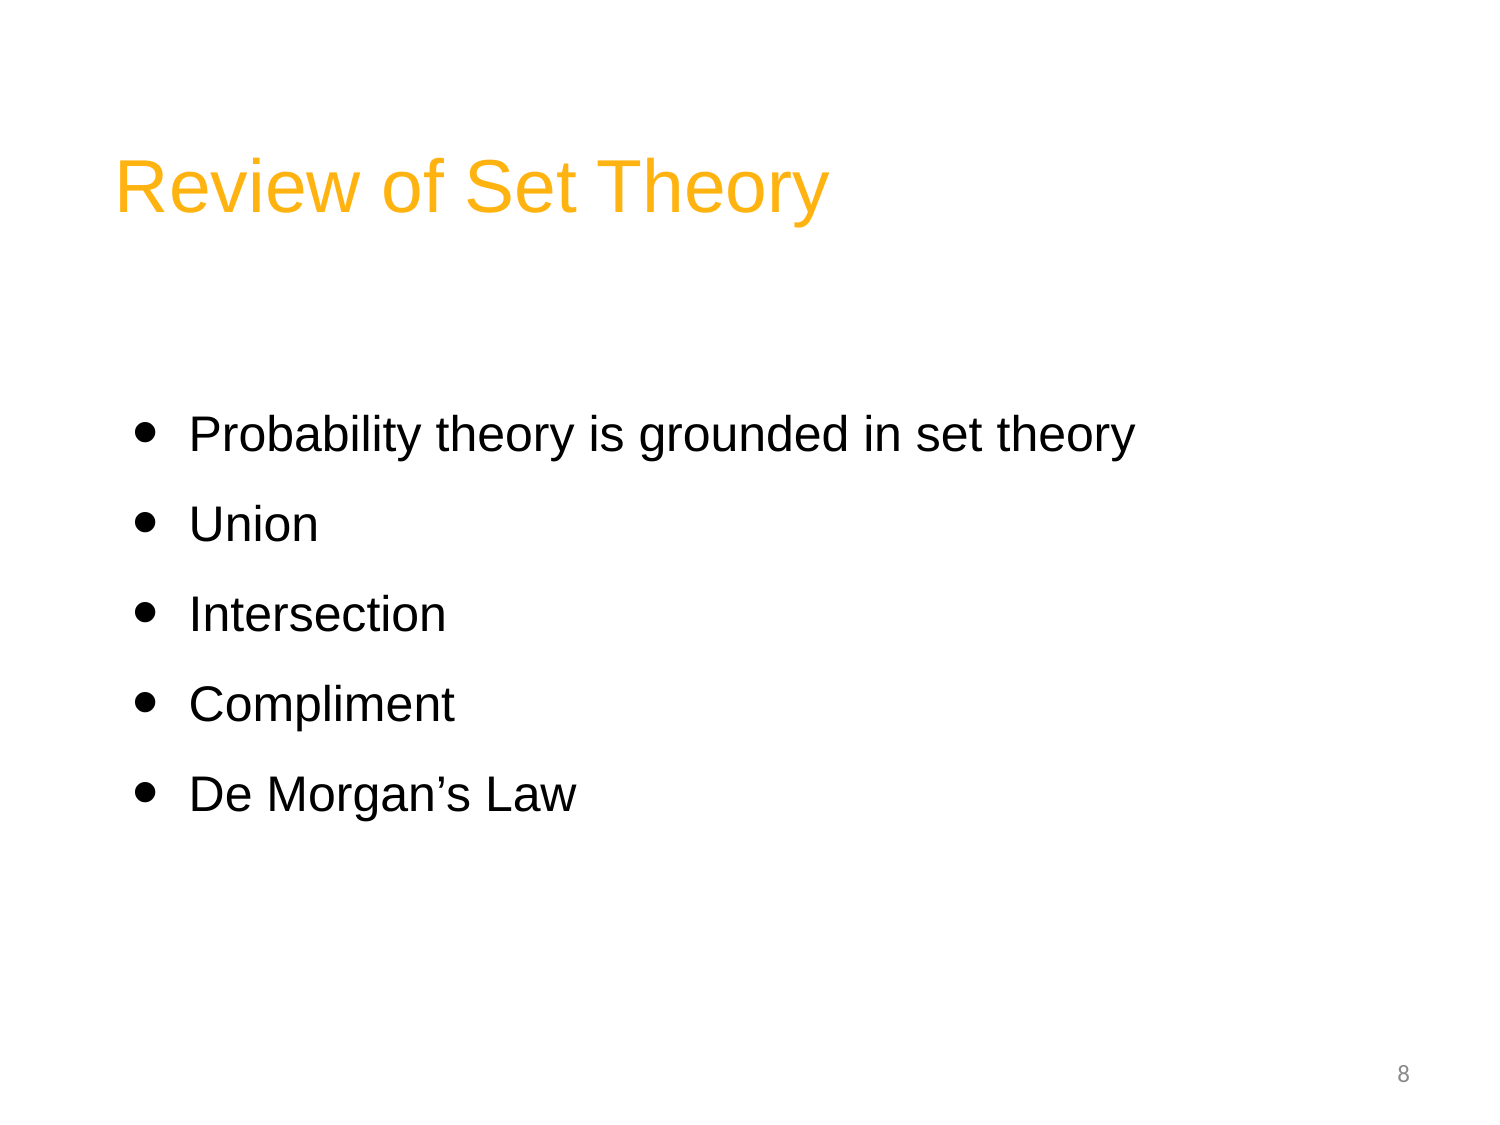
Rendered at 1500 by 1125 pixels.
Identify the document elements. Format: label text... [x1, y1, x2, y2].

title Review of Set Theory [99, 0, 1375, 366]
slide_number 8 [1074, 1042, 1425, 1103]
text_box Probability theory is grounded in set theory Union Intersection Compliment De Morgan’s Law [117, 364, 1256, 830]
